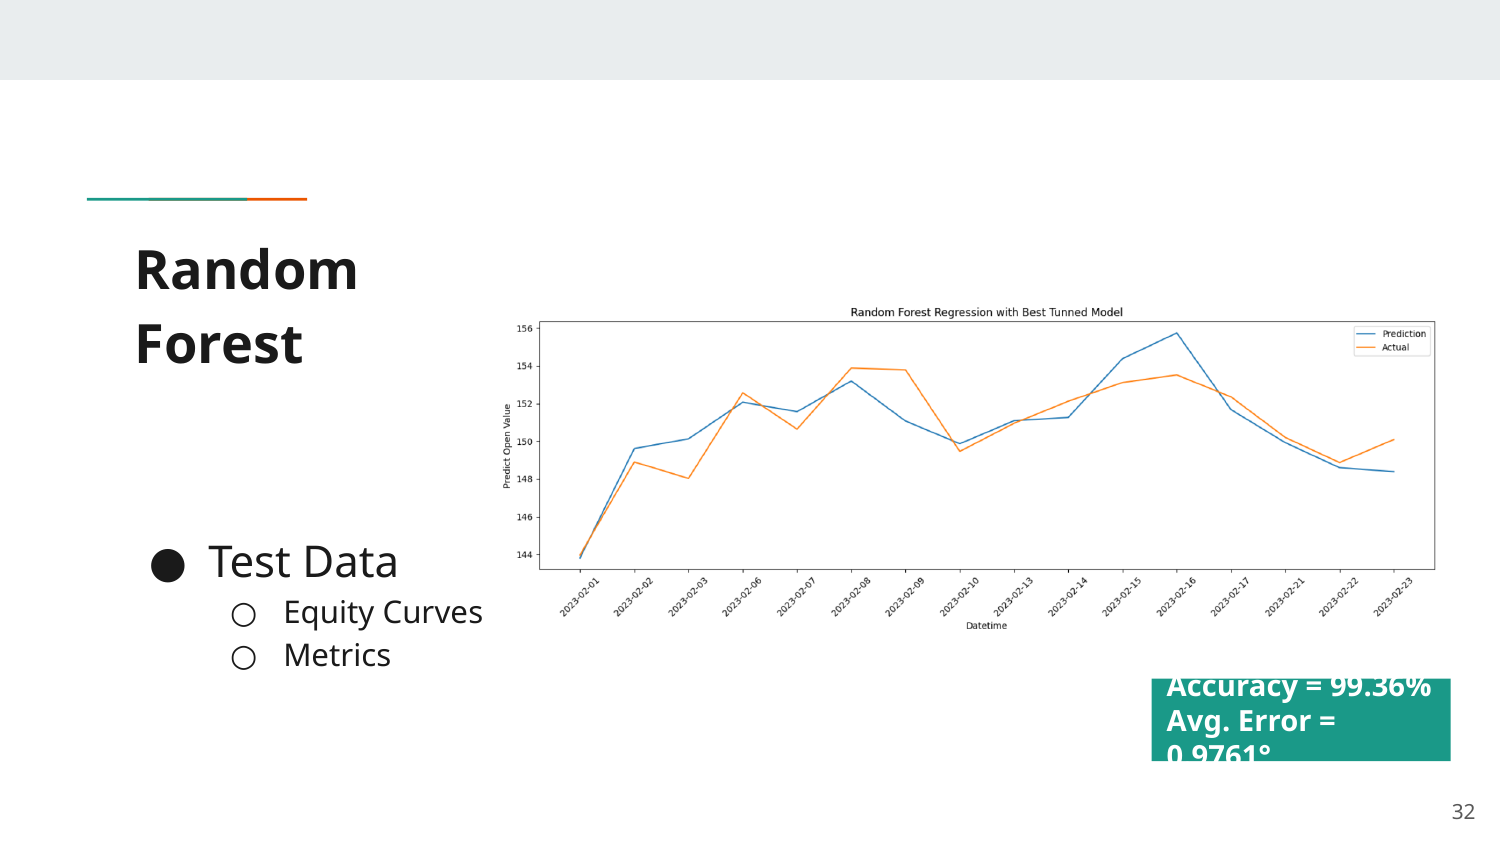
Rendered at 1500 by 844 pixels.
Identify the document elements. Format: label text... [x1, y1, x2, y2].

picture [498, 303, 1436, 631]
text_box Accuracy = 99.36% Avg. Error = 0.9761° [1151, 678, 1451, 762]
list Test Data Equity Curves Metrics [118, 456, 507, 719]
title Random Forest [119, 216, 515, 443]
slide_number ‹#› [1400, 779, 1491, 844]
